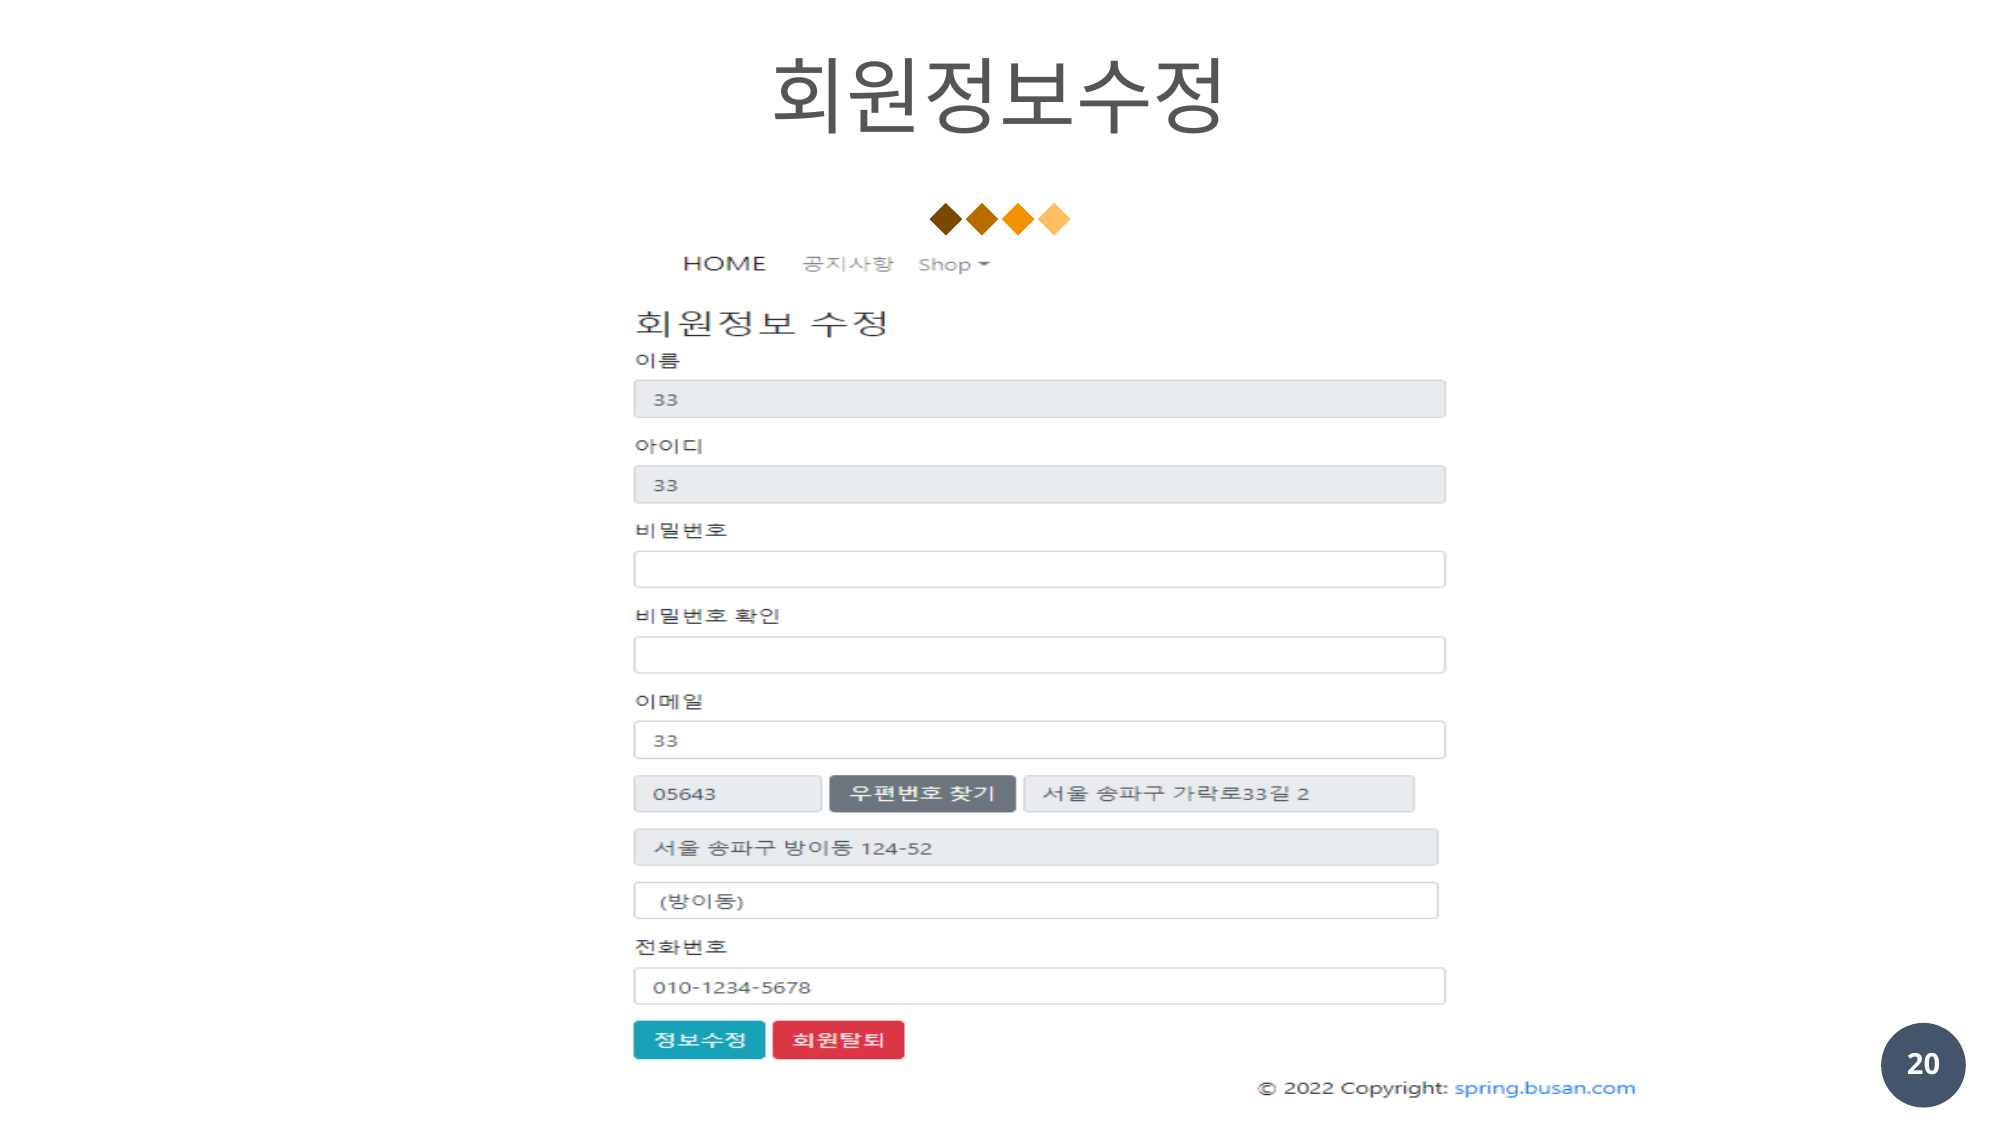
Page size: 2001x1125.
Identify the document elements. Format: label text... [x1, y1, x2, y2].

slide_number 20 [1873, 1035, 1974, 1096]
picture [603, 247, 1666, 1125]
title 회원정보수정 [293, 34, 1707, 167]
